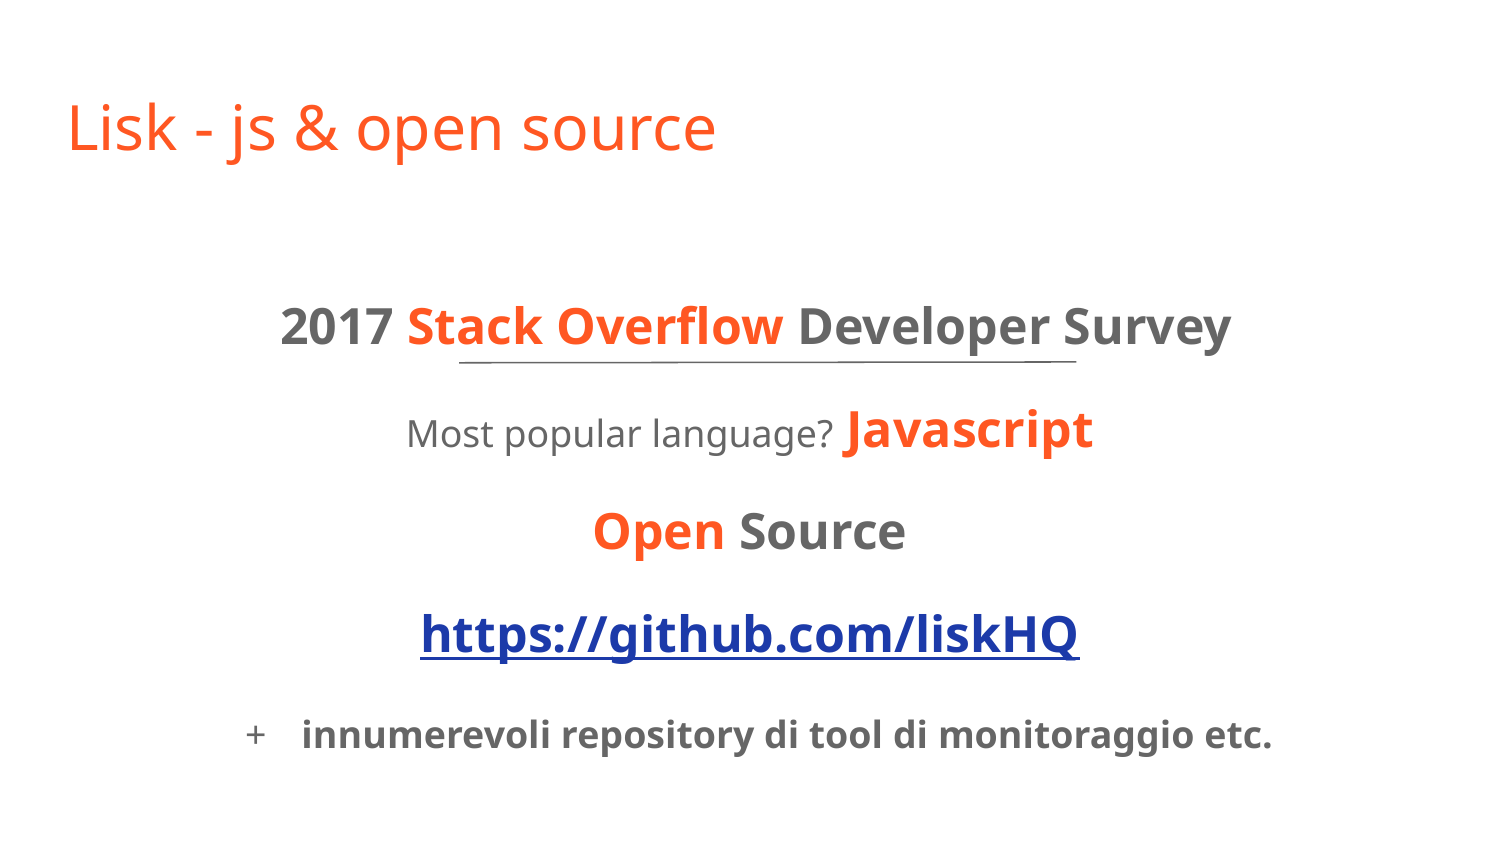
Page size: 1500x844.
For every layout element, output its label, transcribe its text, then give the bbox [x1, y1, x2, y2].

list 2017 Stack Overflow Developer Survey Most popular language? Javascript Open Source https://github.com/liskHQ innumerevoli repository di tool di monitoraggio etc. [51, 270, 1449, 820]
title Lisk - js & open source [51, 72, 1449, 167]
